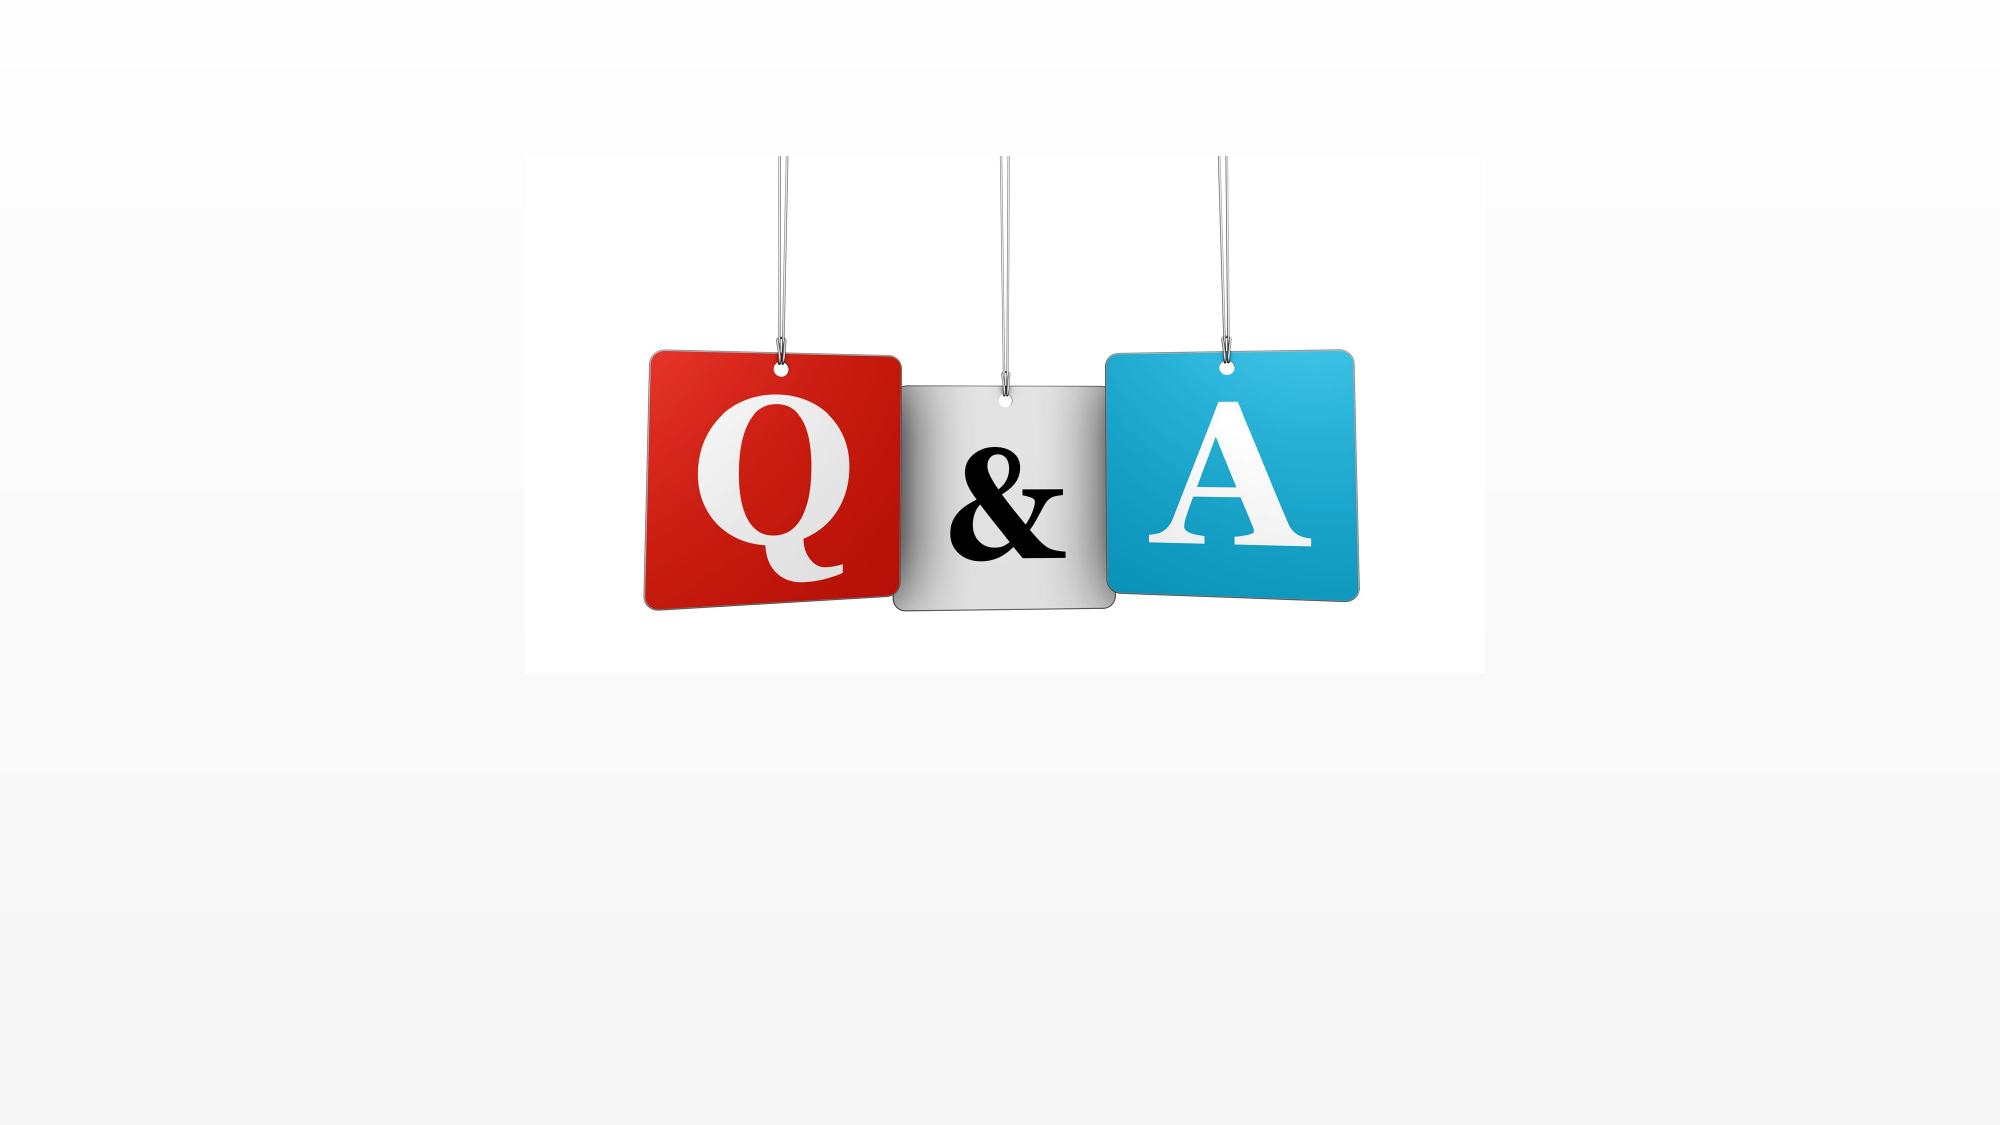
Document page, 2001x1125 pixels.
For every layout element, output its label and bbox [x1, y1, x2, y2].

picture [524, 156, 1485, 673]
